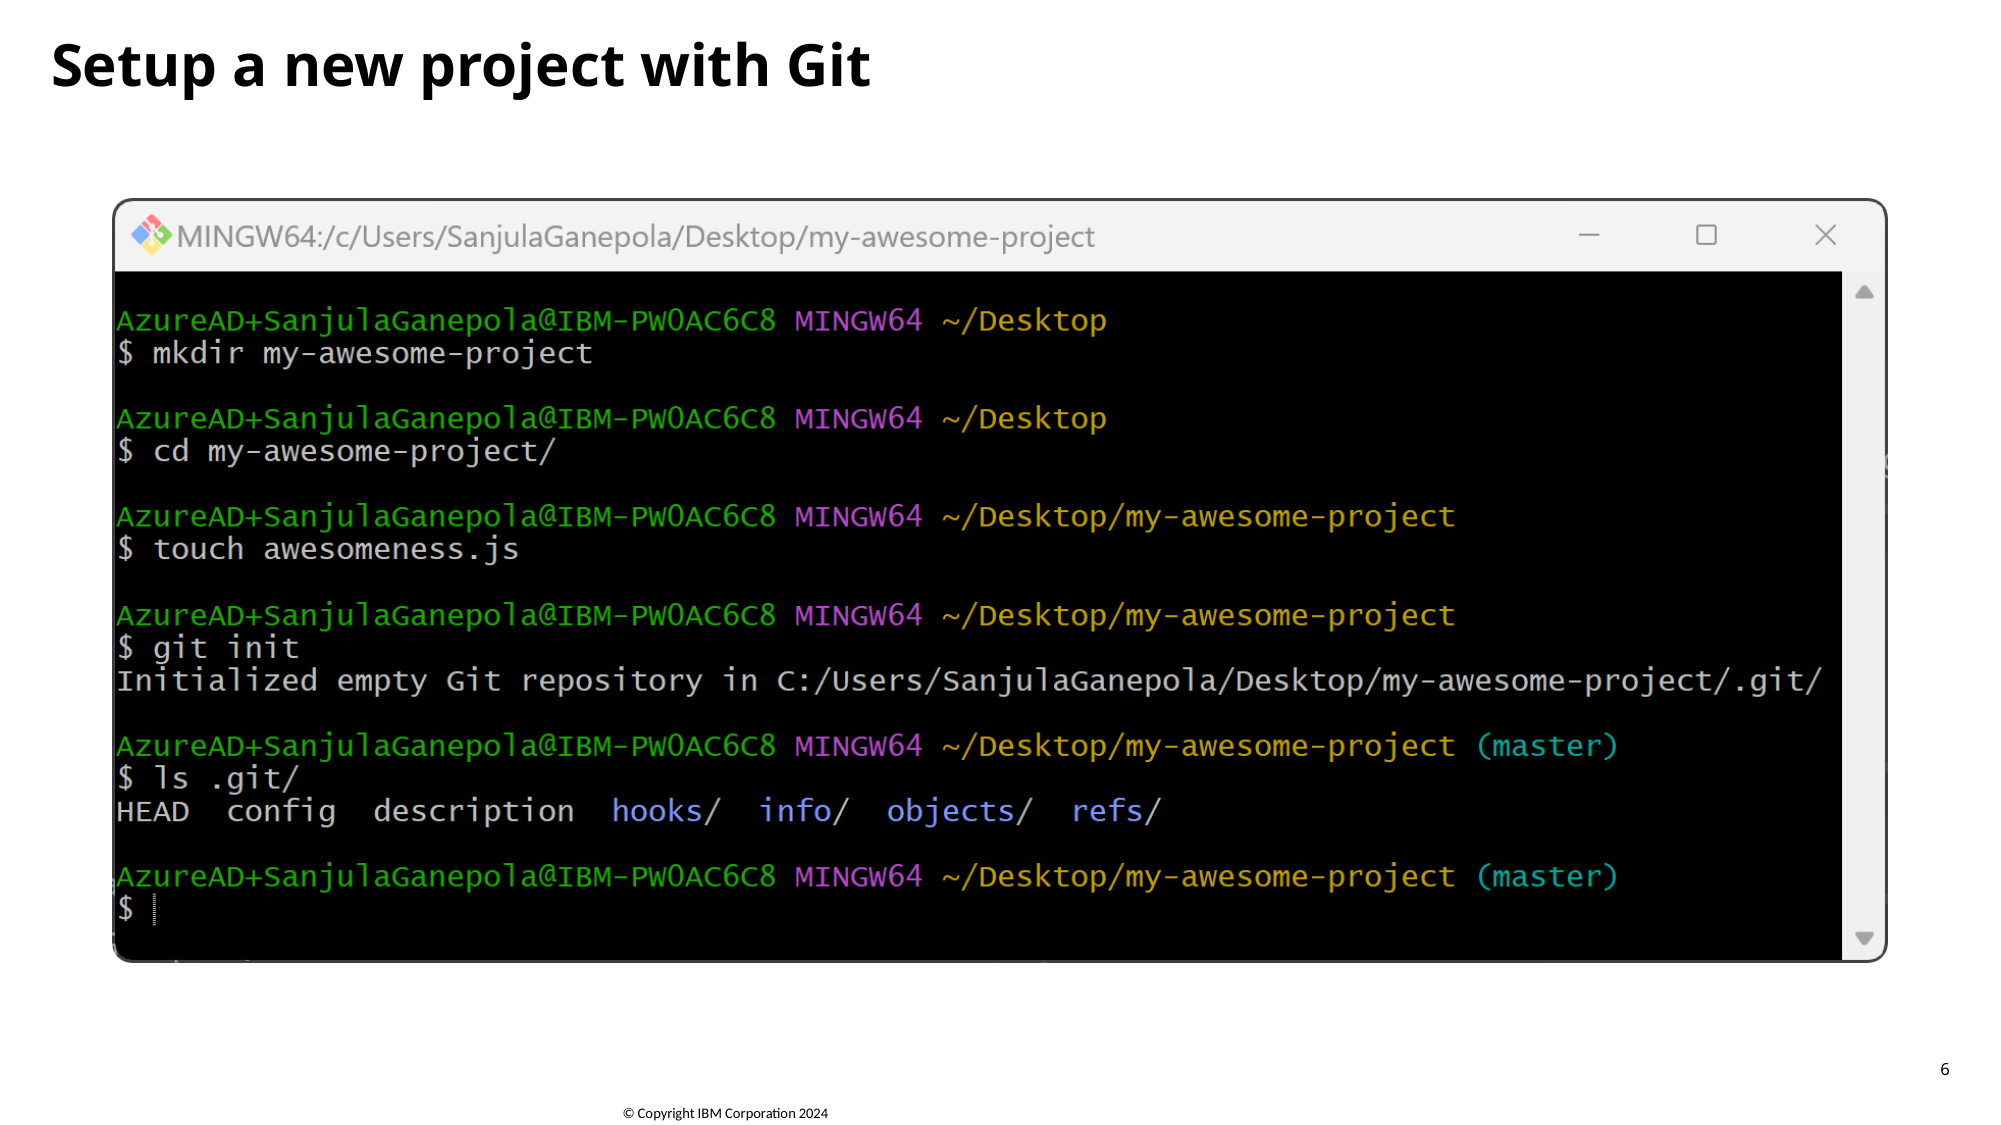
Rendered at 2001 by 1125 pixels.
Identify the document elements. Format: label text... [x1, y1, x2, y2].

picture [112, 198, 1888, 963]
slide_number 6 [1500, 1055, 1950, 1086]
title Setup a new project with Git [51, 36, 1721, 101]
